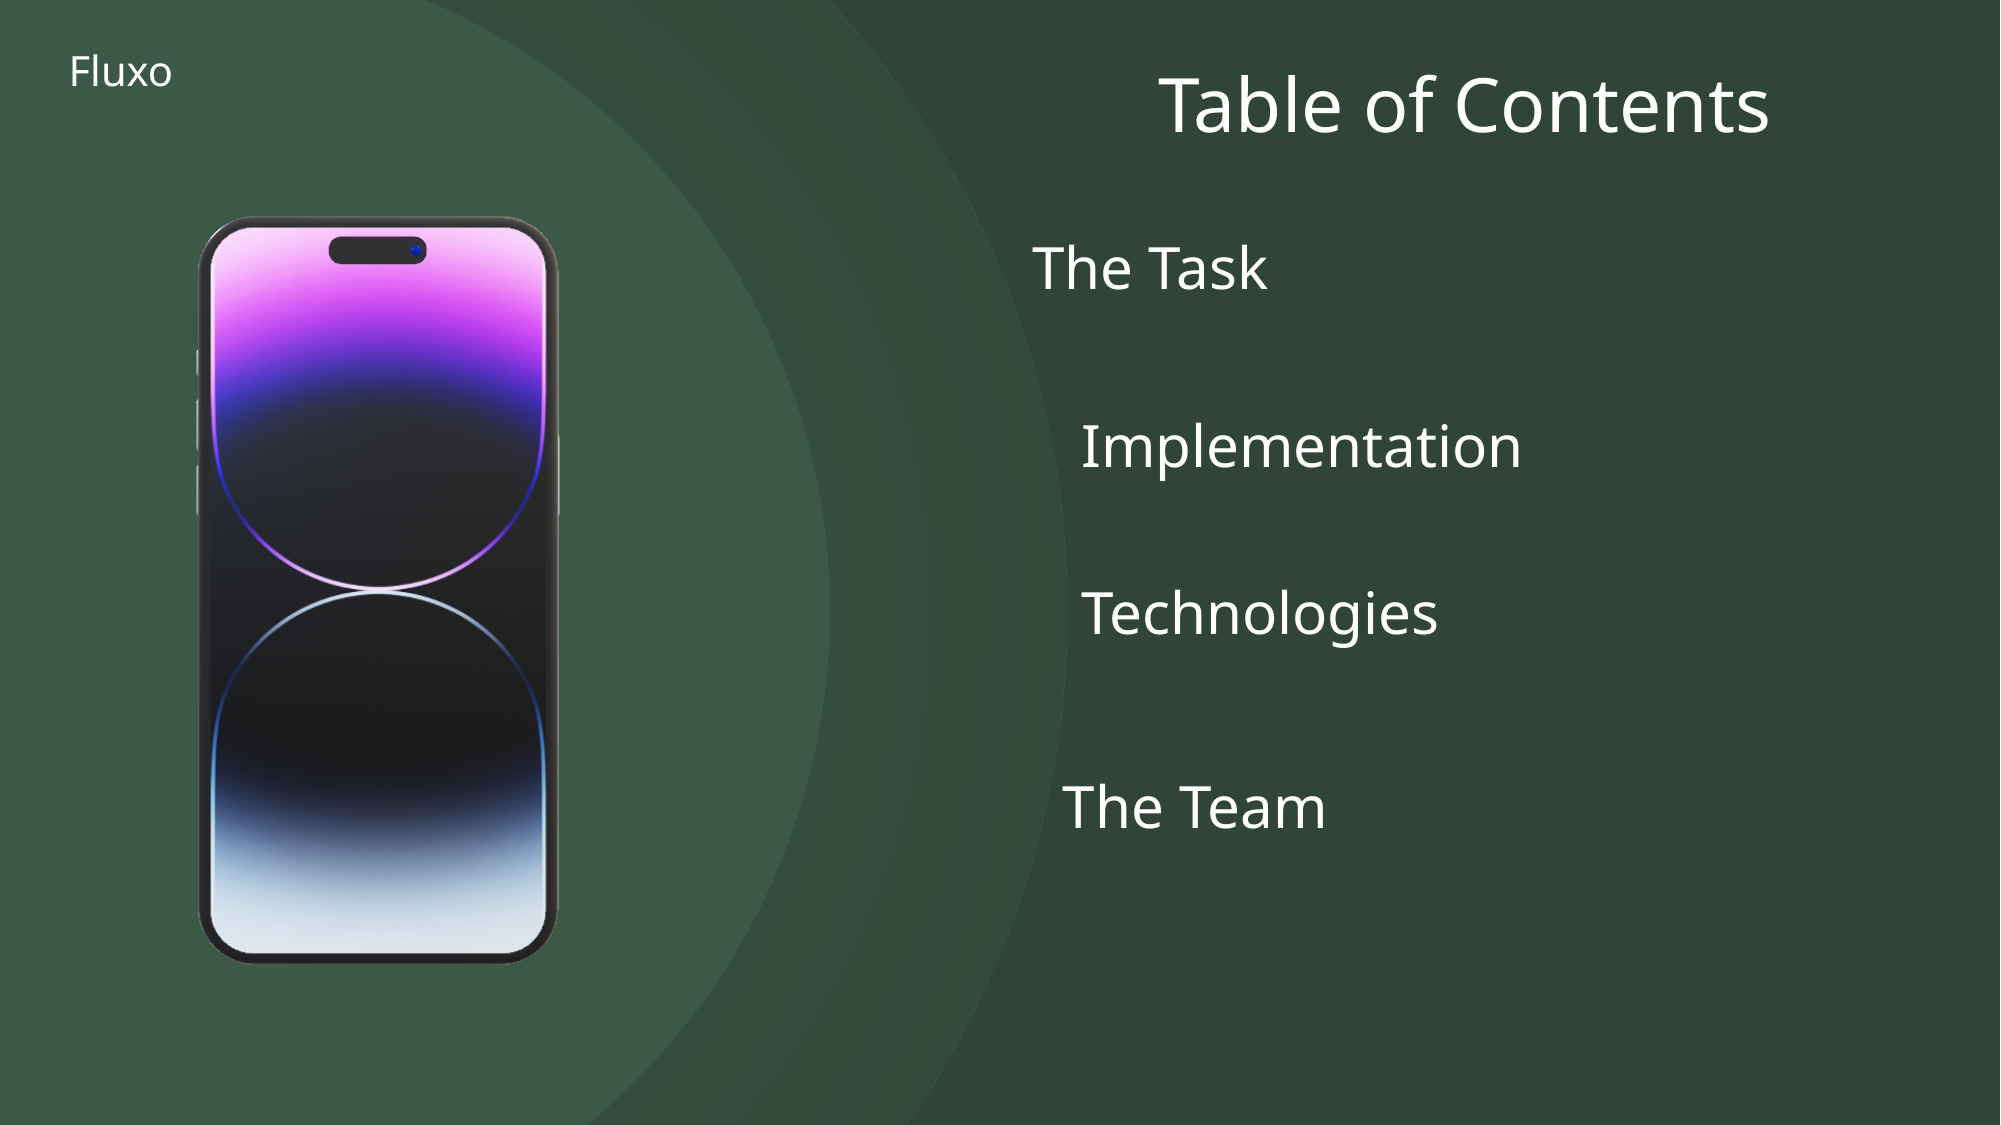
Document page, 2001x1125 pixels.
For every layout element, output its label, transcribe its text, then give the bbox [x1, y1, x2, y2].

text_box Table of Contents [1143, 50, 1819, 155]
text_box The Task [1068, 223, 1566, 309]
text_box Implementation [1068, 401, 1615, 487]
text_box The Team [1068, 763, 1597, 848]
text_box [0, 0, 1068, 1125]
text_box Technologies [1068, 568, 1615, 654]
